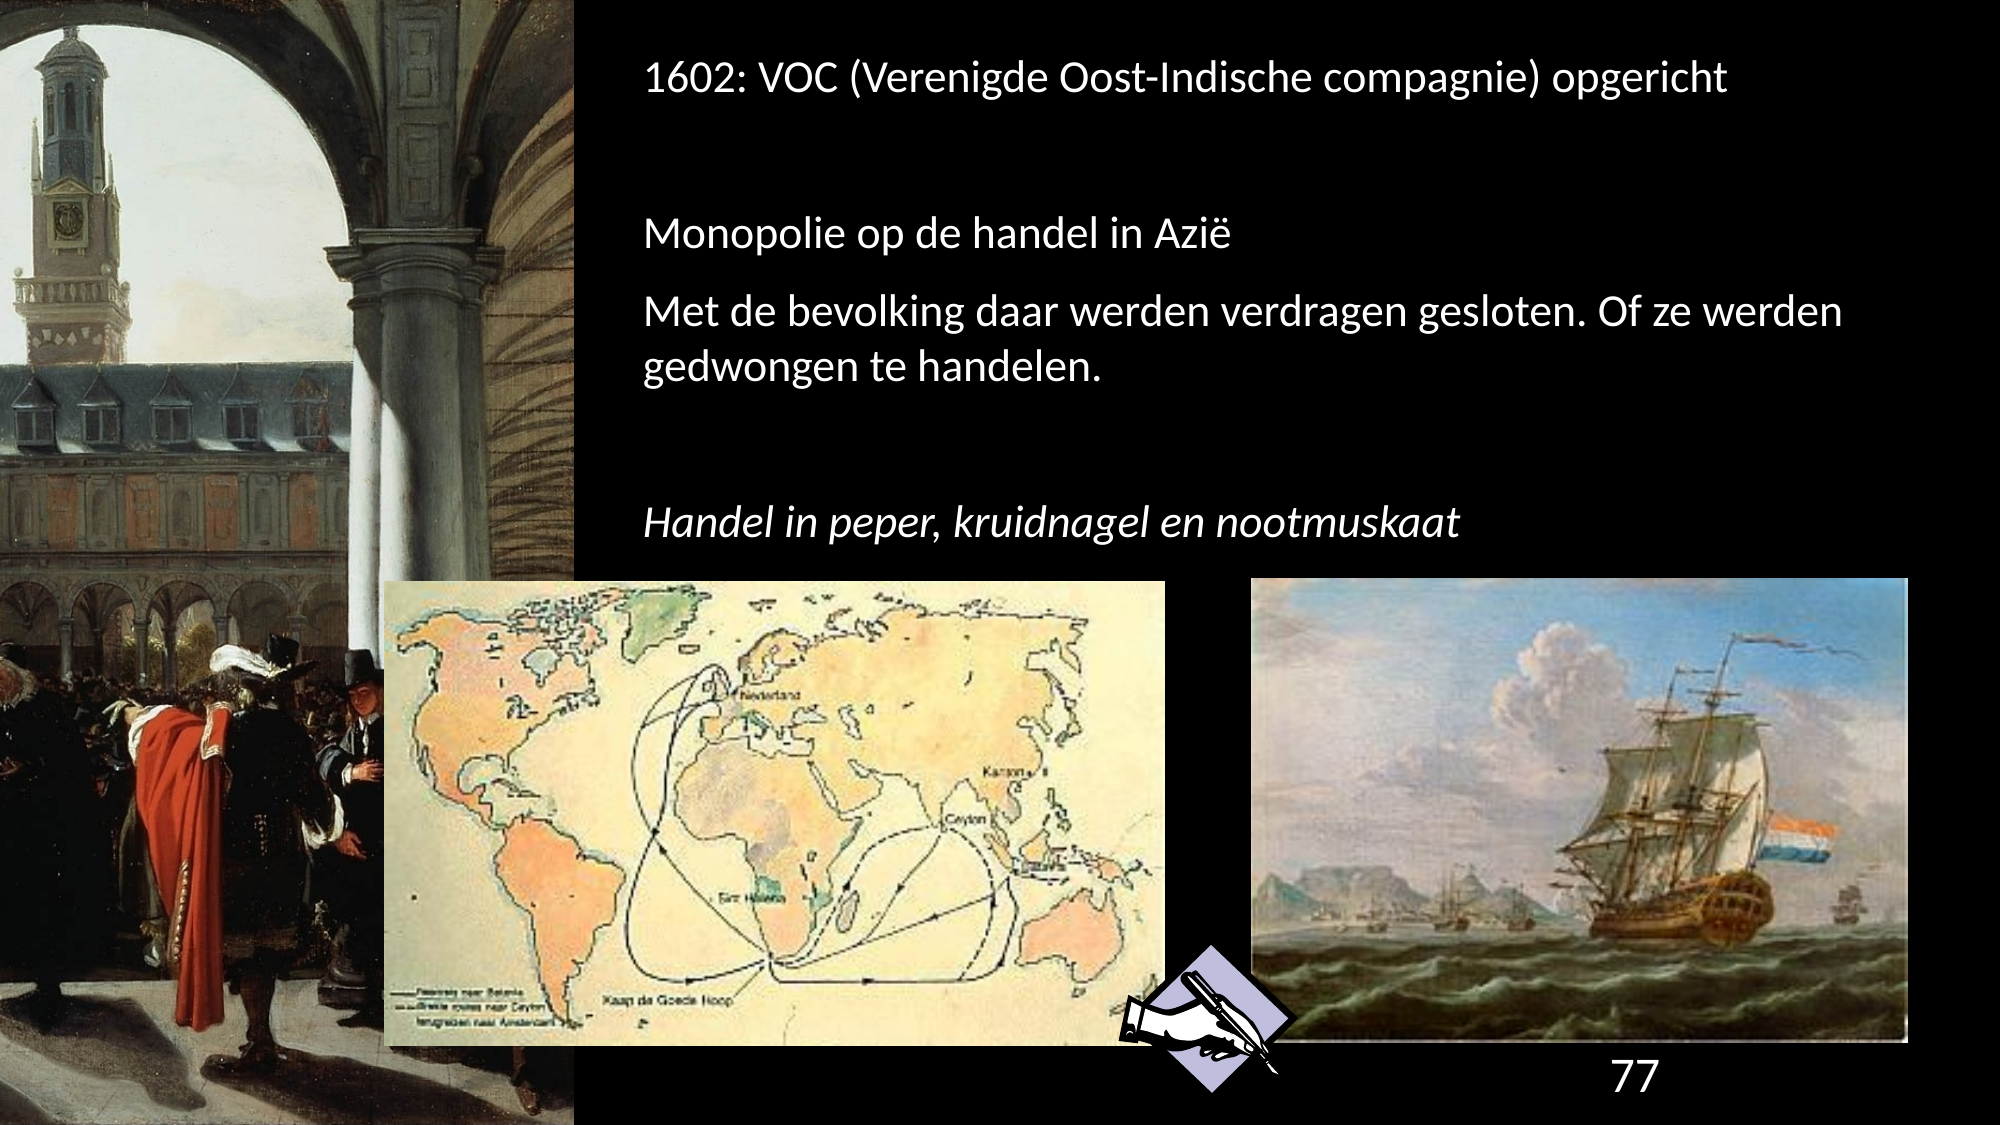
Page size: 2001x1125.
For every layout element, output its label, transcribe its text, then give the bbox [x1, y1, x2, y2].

text_box 1602: VOC (Verenigde Oost-Indische compagnie) opgericht Monopolie op de handel in Azië Met de bevolking daar werden verdragen gesloten. Of ze werden gedwongen te handelen. Handel in peper, kruidnagel en nootmuskaat [628, 39, 1908, 710]
slide_number 77 [1325, 1043, 1675, 1103]
picture [0, 0, 1908, 1125]
